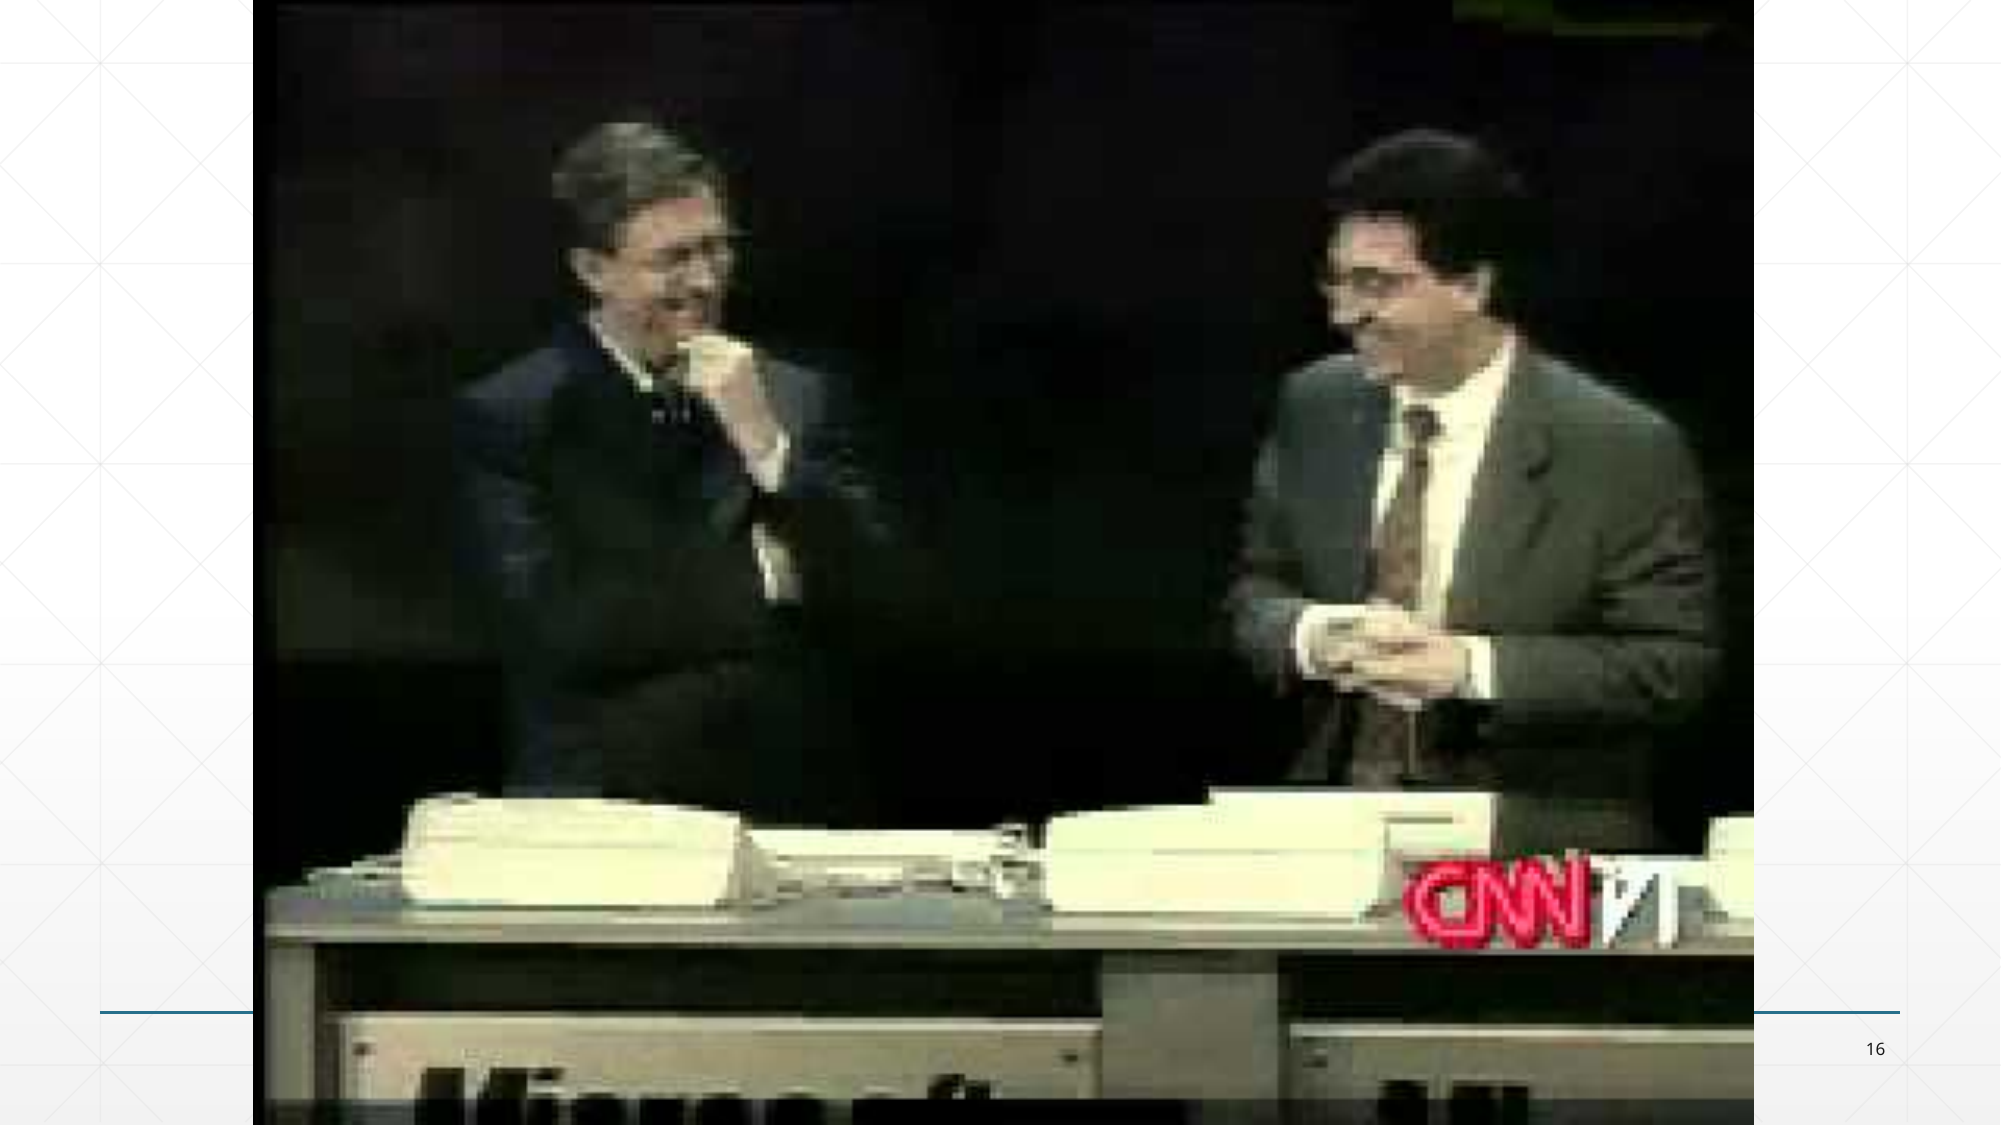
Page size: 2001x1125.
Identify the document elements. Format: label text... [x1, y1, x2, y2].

slide_number 16 [1760, 1031, 1901, 1069]
picture [253, 0, 1754, 1125]
